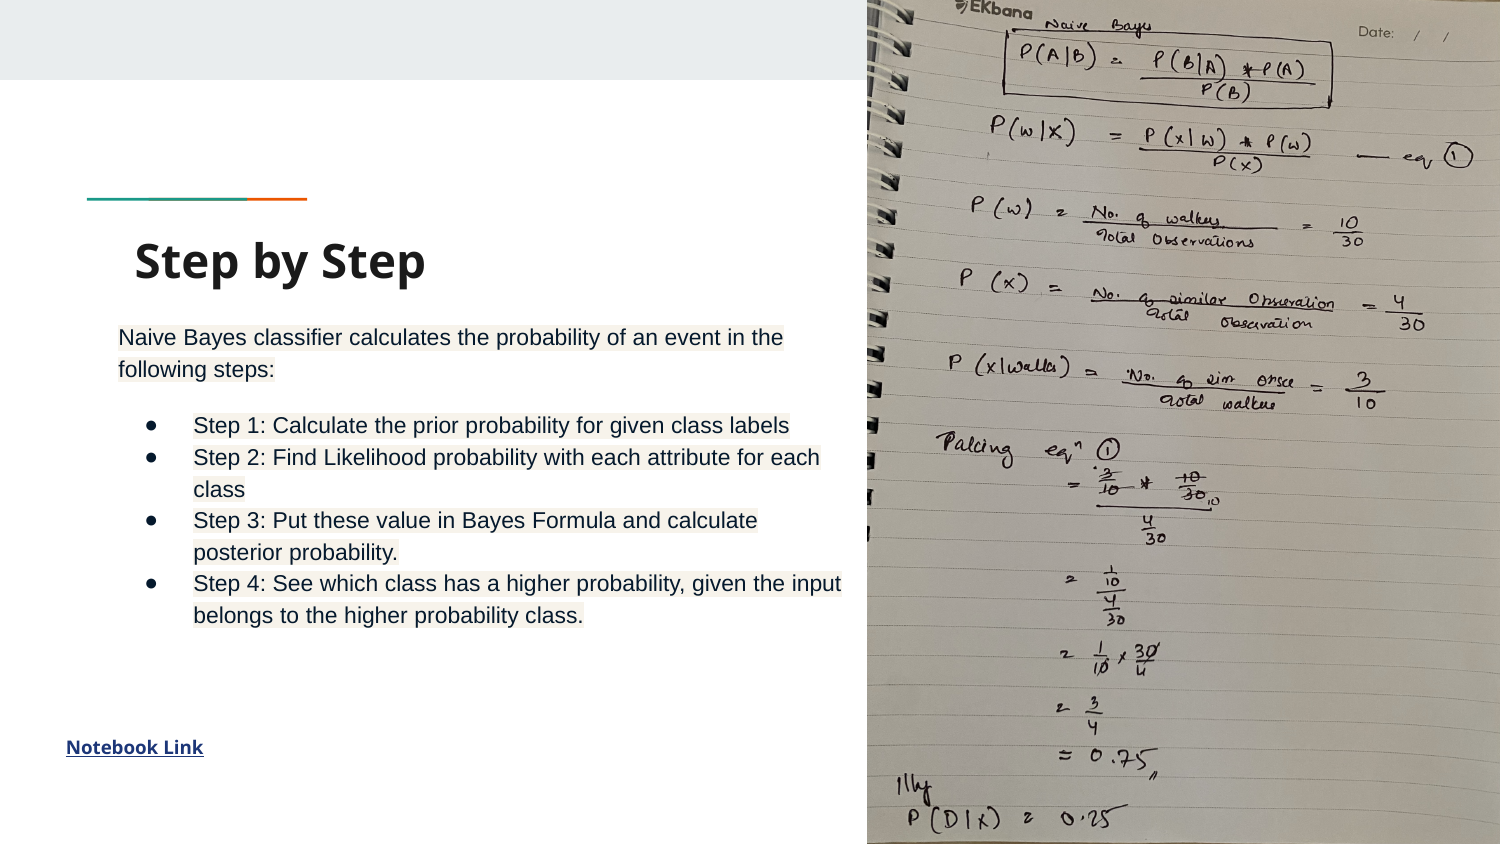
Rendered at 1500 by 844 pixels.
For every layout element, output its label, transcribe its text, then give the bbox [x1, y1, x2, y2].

text_box Naive Bayes classifier calculates the probability of an event in the following steps: Step 1: Calculate the prior probability for given class labels Step 2: Find Likelihood probability with each attribute for each class Step 3: Put these value in Bayes Formula and calculate posterior probability. Step 4: See which class has a higher probability, given the input belongs to the higher probability class. [103, 303, 861, 721]
title Step by Step [119, 216, 861, 303]
picture [866, 0, 1500, 844]
text_box Notebook Link [50, 722, 861, 774]
